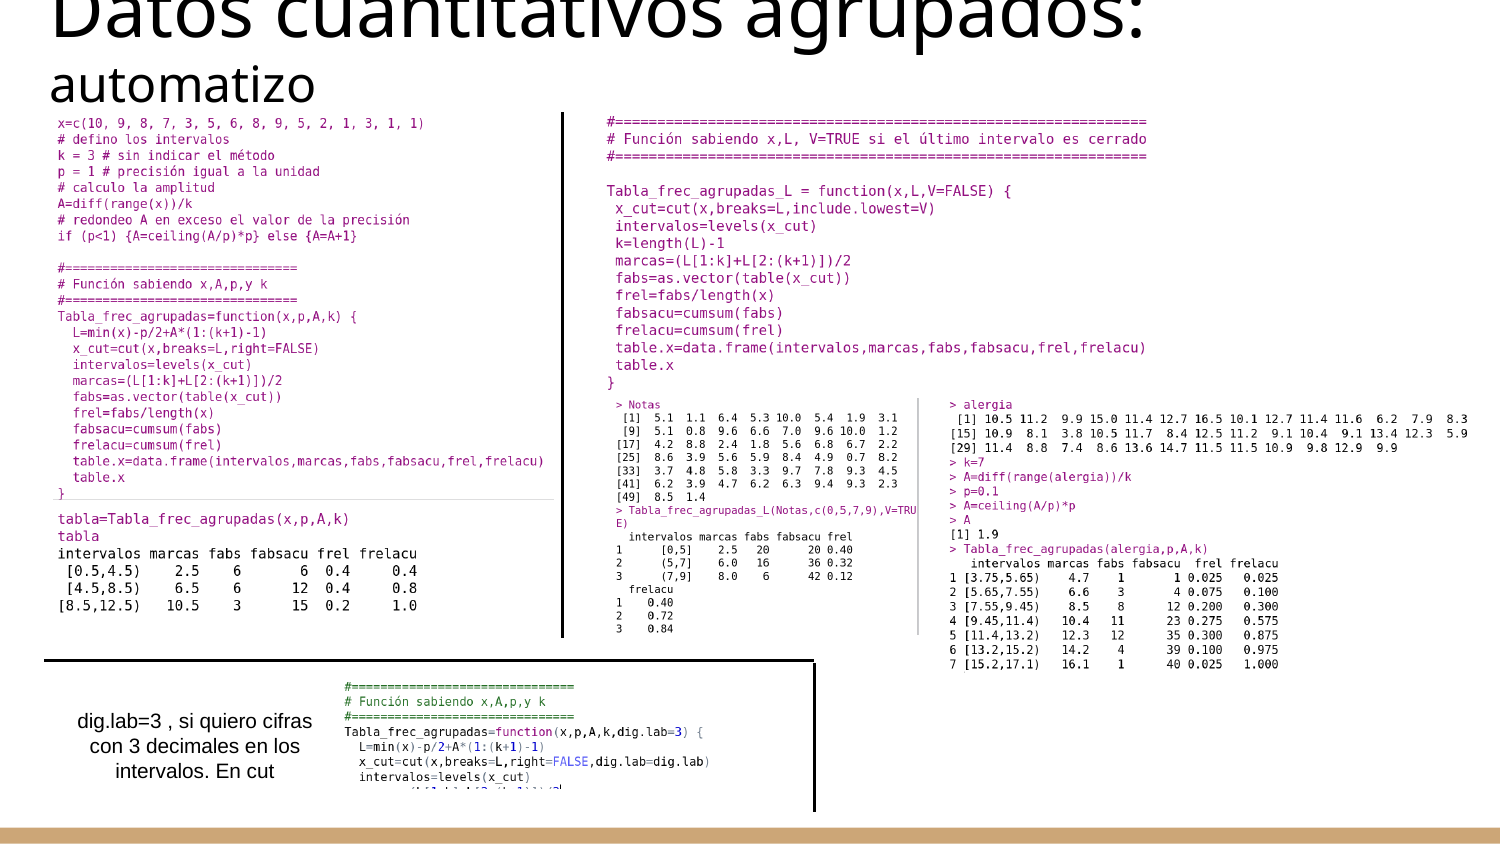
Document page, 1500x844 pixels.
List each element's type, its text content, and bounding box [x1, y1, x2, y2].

picture [53, 111, 554, 500]
picture [53, 511, 423, 619]
picture [343, 681, 718, 790]
picture [598, 111, 1471, 673]
text_box dig.lab=3 , si quiero cifras con 3 decimales en los intervalos. En cut [53, 692, 337, 779]
title Datos cuantitativos agrupados: automatizo [34, 31, 1433, 128]
